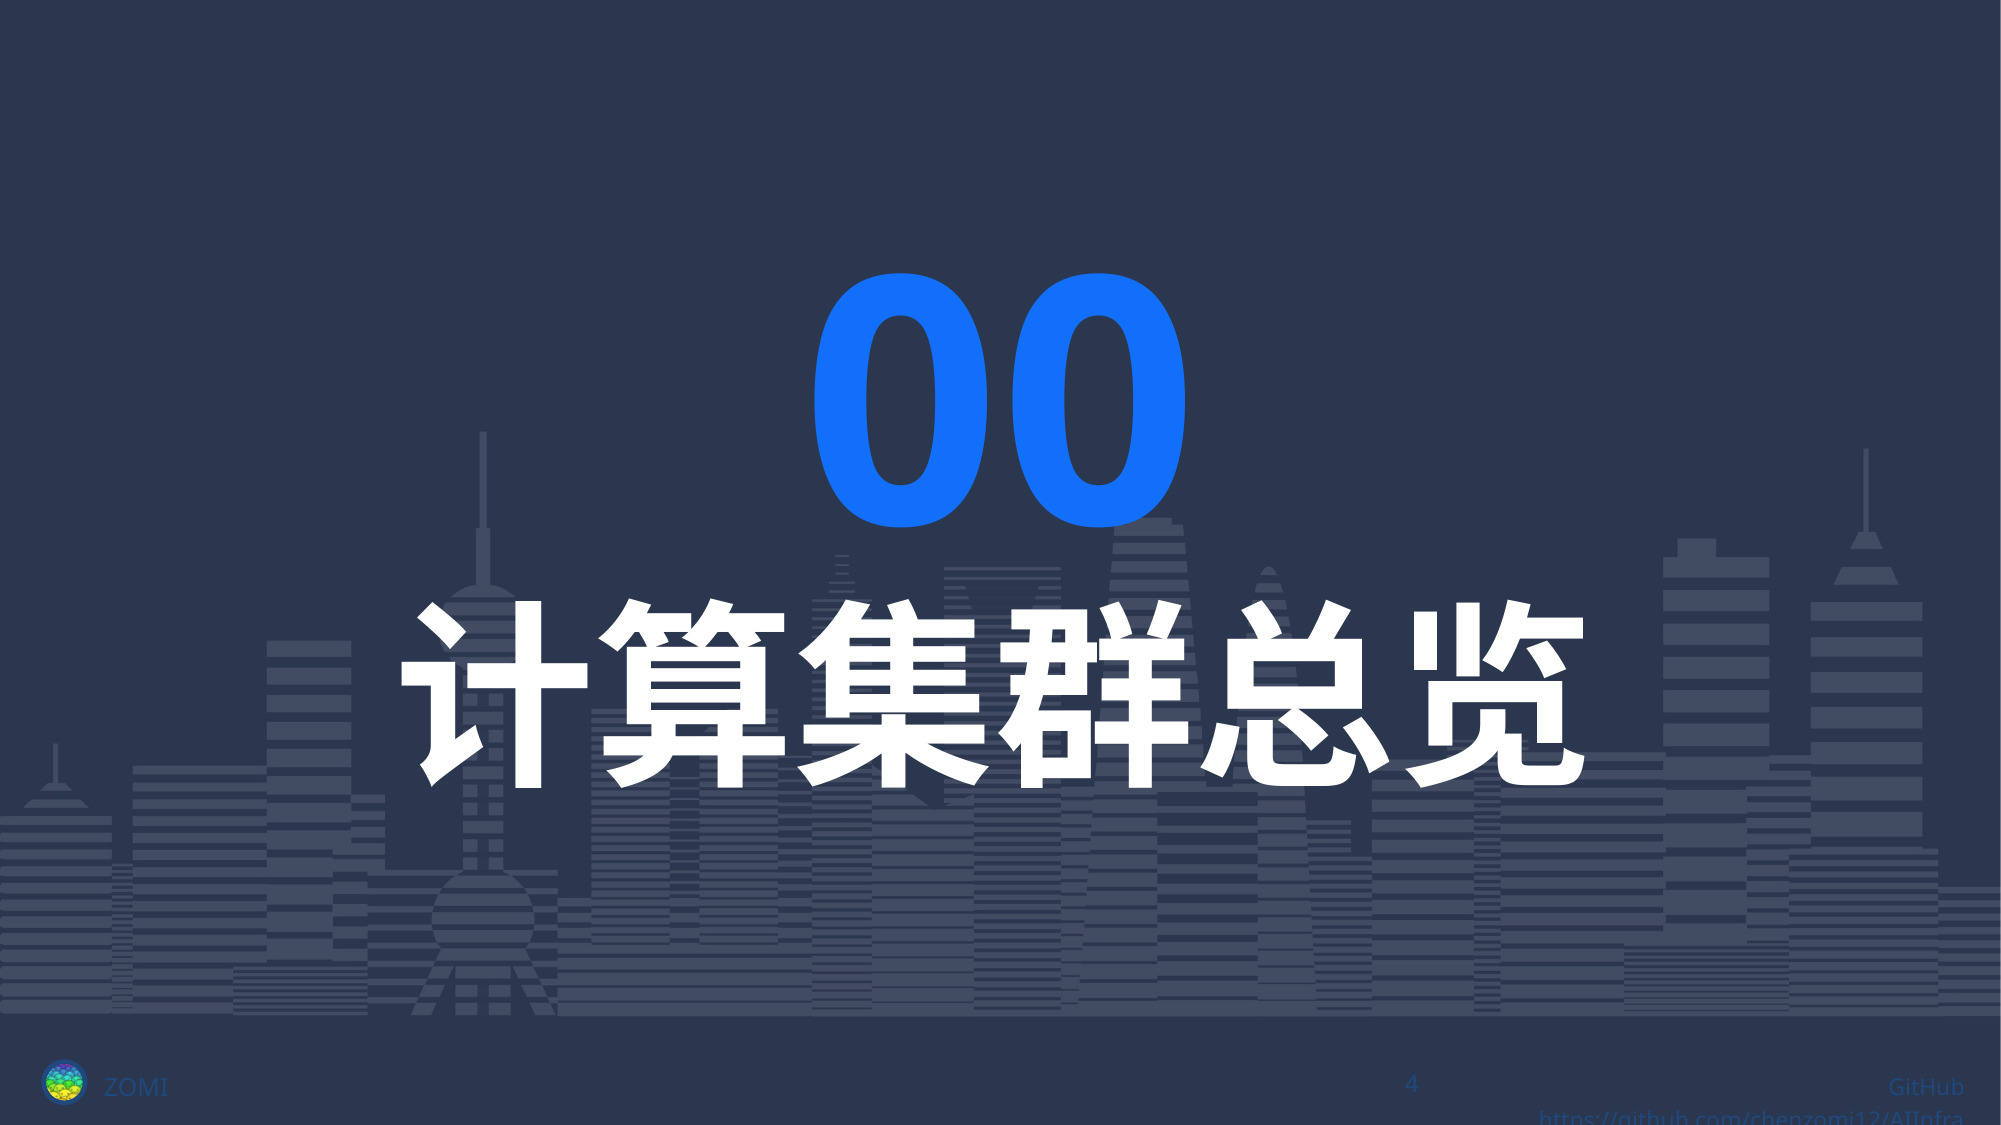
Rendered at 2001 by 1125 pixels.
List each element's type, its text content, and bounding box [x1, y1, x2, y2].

picture [1724, 1117, 1730, 1125]
picture [1573, 1117, 1580, 1125]
picture [1831, 1117, 1837, 1125]
picture [1792, 1117, 1798, 1125]
picture [1650, 1117, 1656, 1125]
picture [1678, 1117, 1685, 1125]
picture [1816, 1117, 1824, 1125]
picture [1620, 1117, 1627, 1125]
picture [1709, 1117, 1717, 1125]
picture [1765, 1117, 1771, 1125]
text_box 00 [787, 171, 1213, 394]
picture [1542, 1117, 1548, 1125]
list 计算集群总览 [79, 394, 1910, 986]
picture [1923, 1117, 1929, 1125]
picture [0, 0, 2001, 1125]
